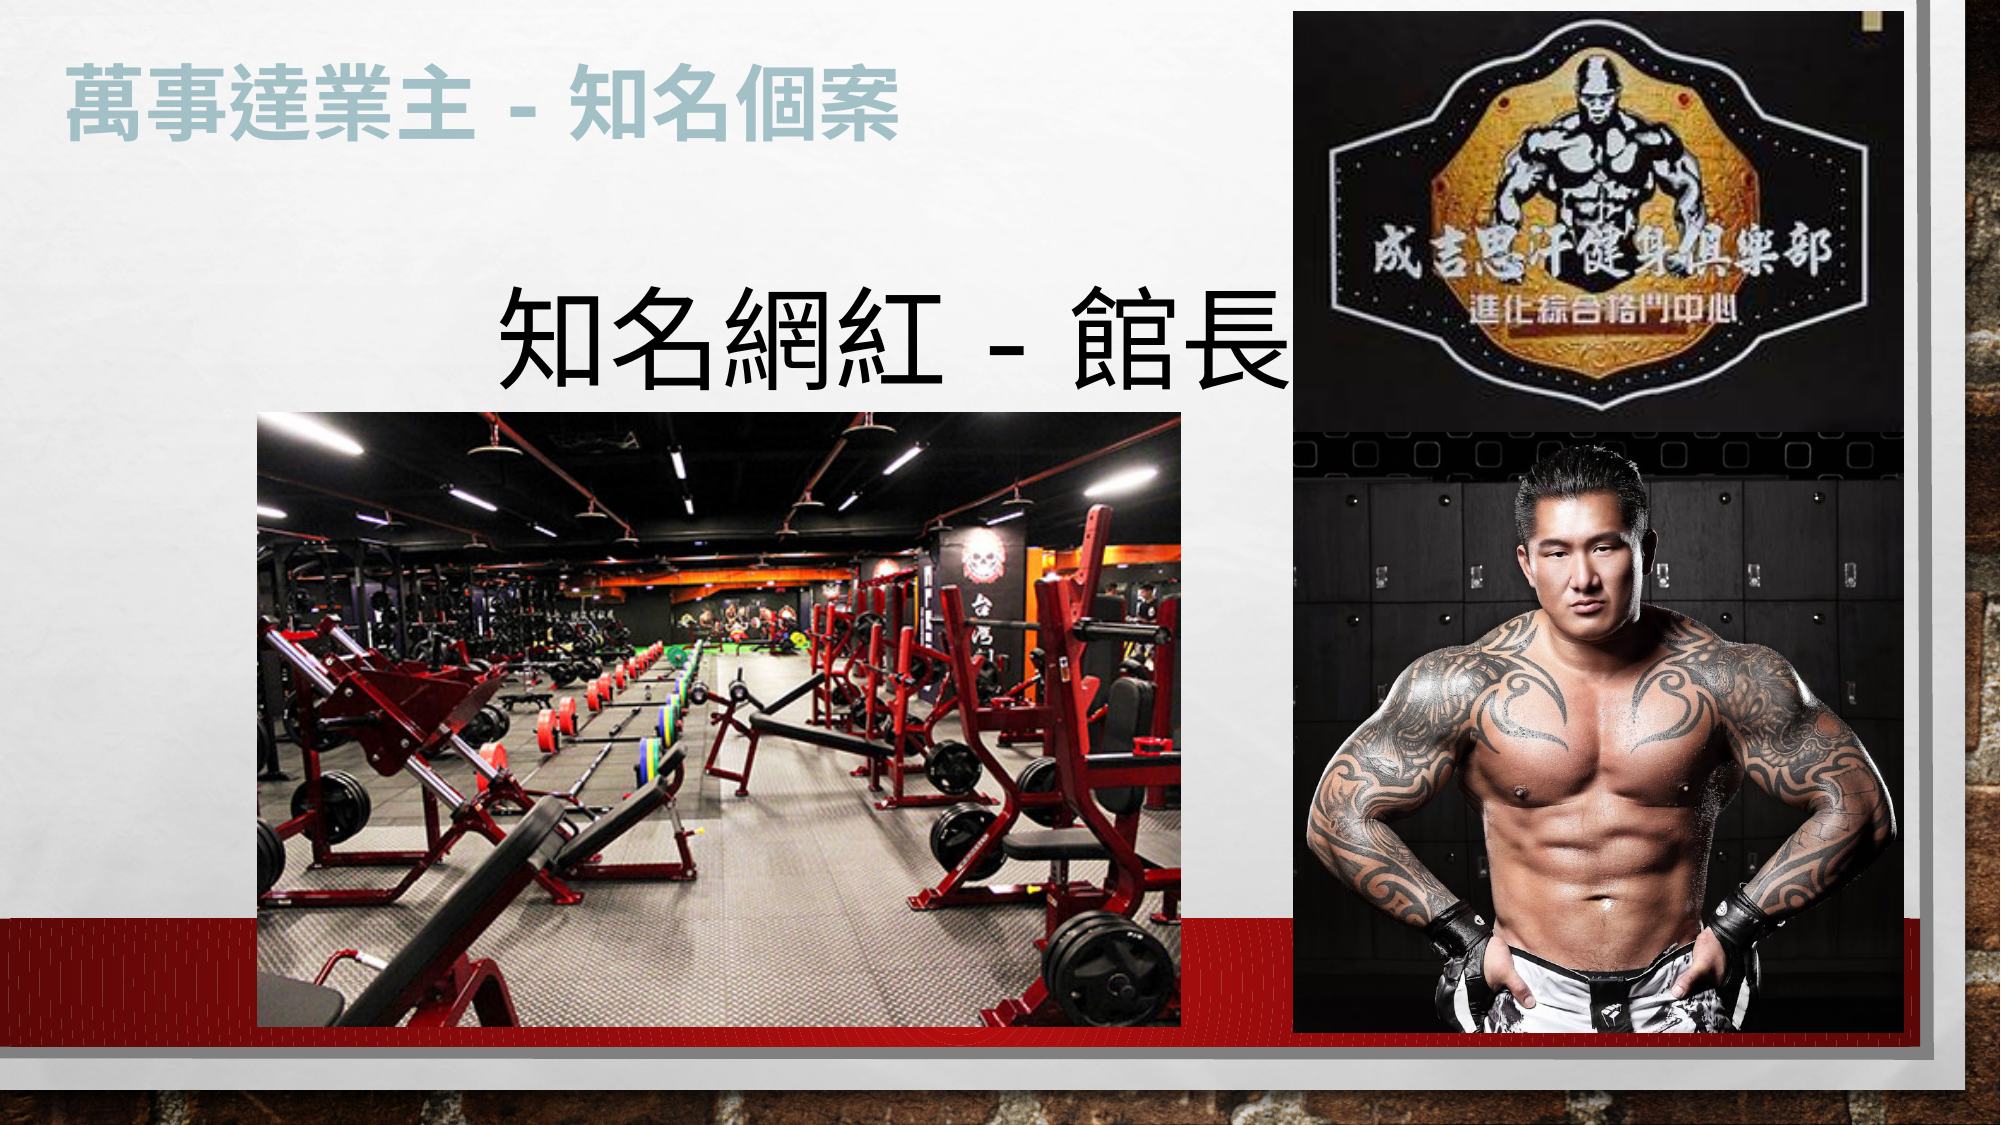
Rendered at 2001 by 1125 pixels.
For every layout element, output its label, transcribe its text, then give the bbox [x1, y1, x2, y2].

text_box 知名網紅-館長 [481, 260, 1293, 411]
text_box 萬事達業主-知名個案 [47, 97, 1293, 308]
picture [1293, 11, 1904, 1034]
picture [256, 412, 1181, 1027]
picture [0, 0, 2000, 1125]
